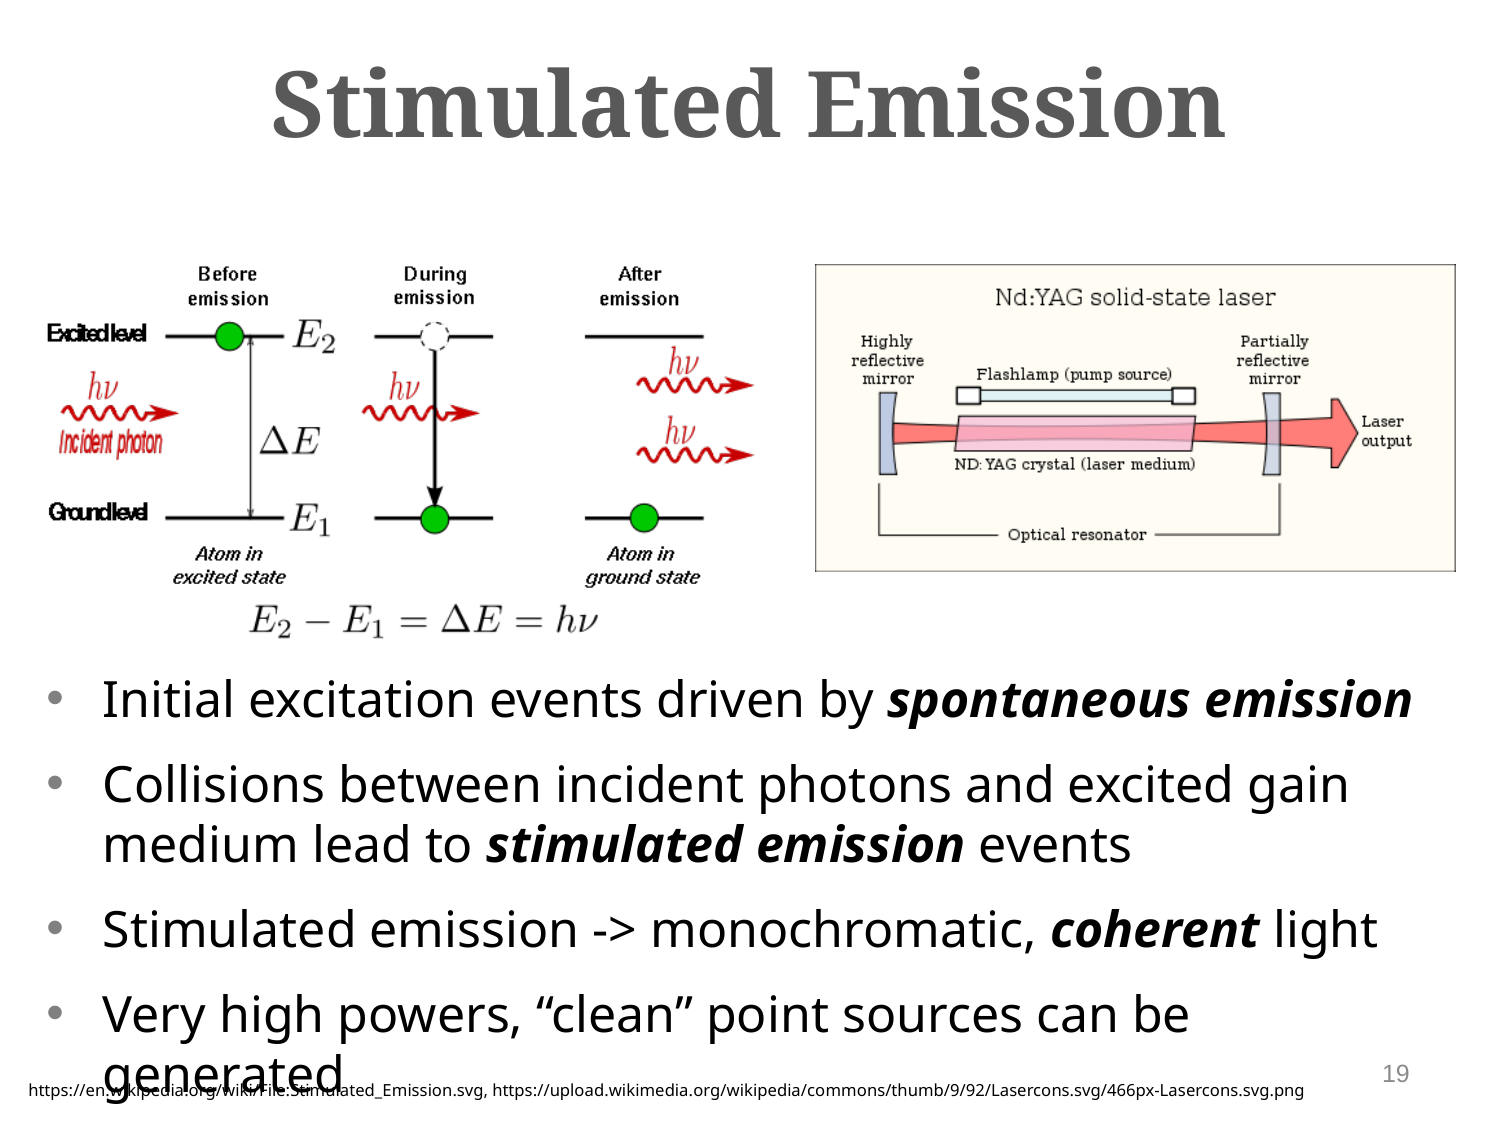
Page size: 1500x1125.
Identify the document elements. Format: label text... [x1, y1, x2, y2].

text_box Initial excitation events driven by spontaneous emission Collisions between incident photons and excited gain medium lead to stimulated emission events Stimulated emission -> monochromatic, coherent light Very high powers, “clean” point sources can be generated [31, 659, 1456, 1073]
picture [814, 264, 1457, 572]
picture [43, 263, 756, 641]
text_box https://en.wikipedia.org/wiki/File:Stimulated_Emission.svg, https://upload.wikimedia.org/wikipedia/commons/thumb/9/92/Lasercons.svg/466px-Lasercons.svg.png [13, 1072, 1383, 1125]
slide_number 19 [1383, 1073, 1425, 1103]
text_box Stimulated Emission [0, 6, 1500, 194]
